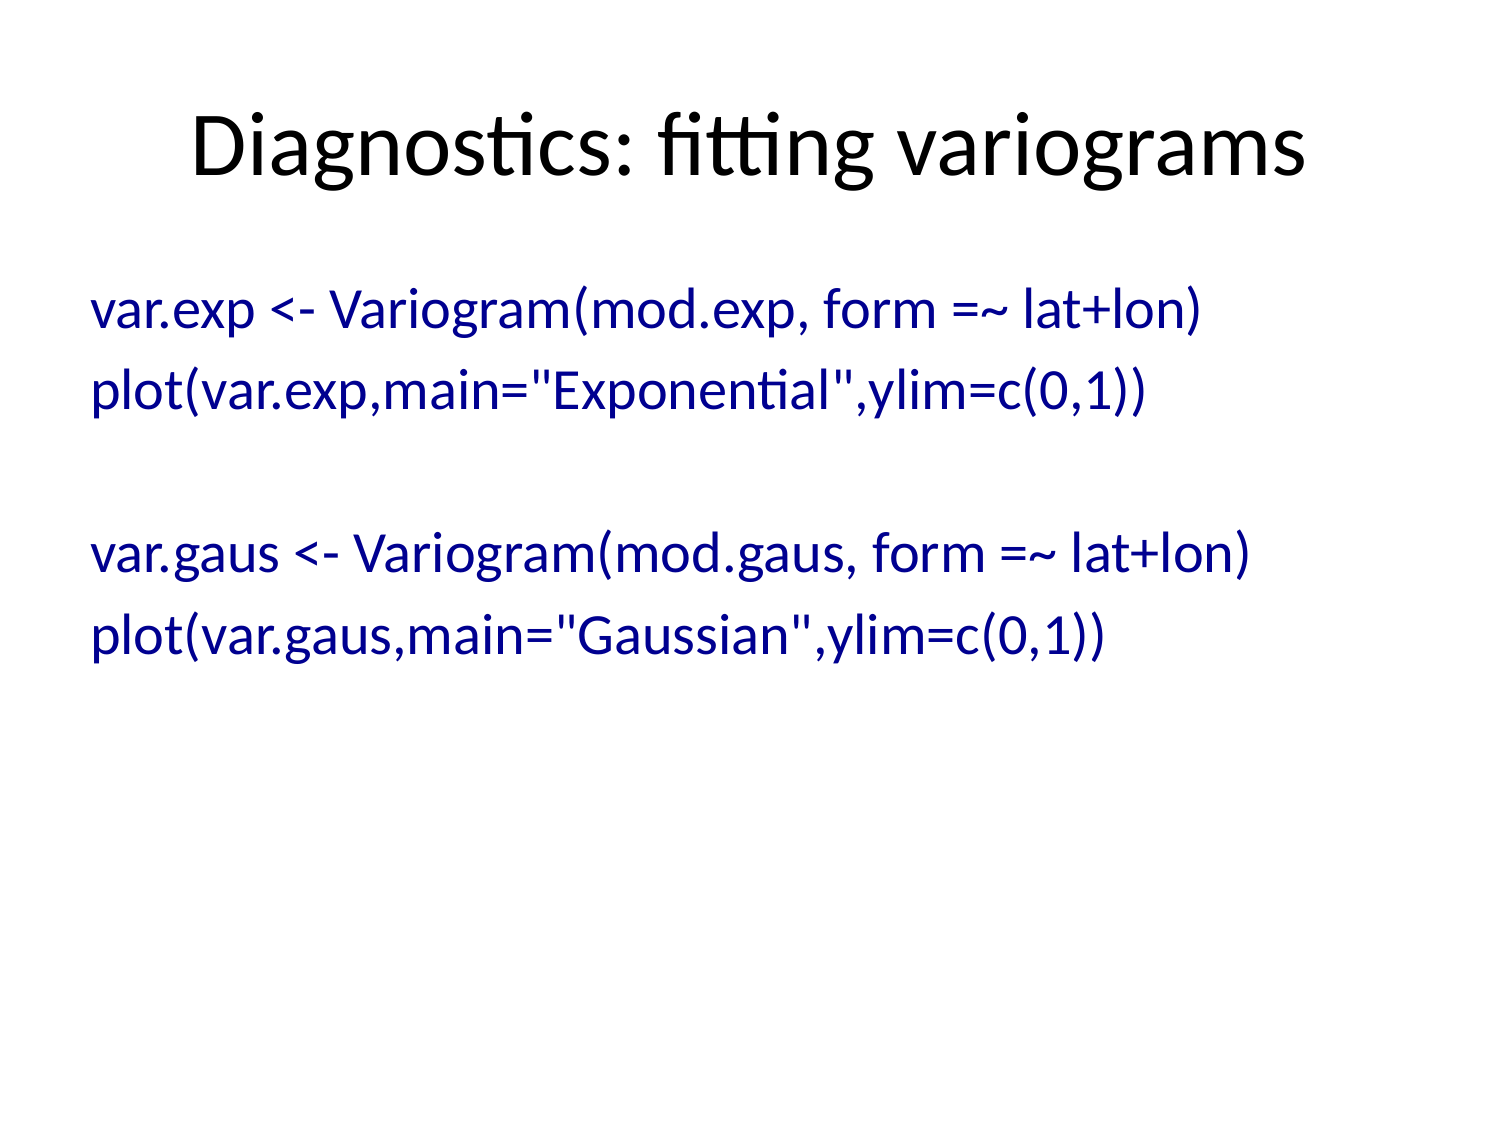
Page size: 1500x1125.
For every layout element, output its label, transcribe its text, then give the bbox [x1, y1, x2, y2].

title Diagnostics: fitting variograms [75, 45, 1425, 233]
list var.exp <- Variogram(mod.exp, form =~ lat+lon) plot(var.exp,main="Exponential",ylim=c(0,1)) var.gaus <- Variogram(mod.gaus, form =~ lat+lon) plot(var.gaus,main="Gaussian",ylim=c(0,1)) [75, 262, 1425, 1005]
